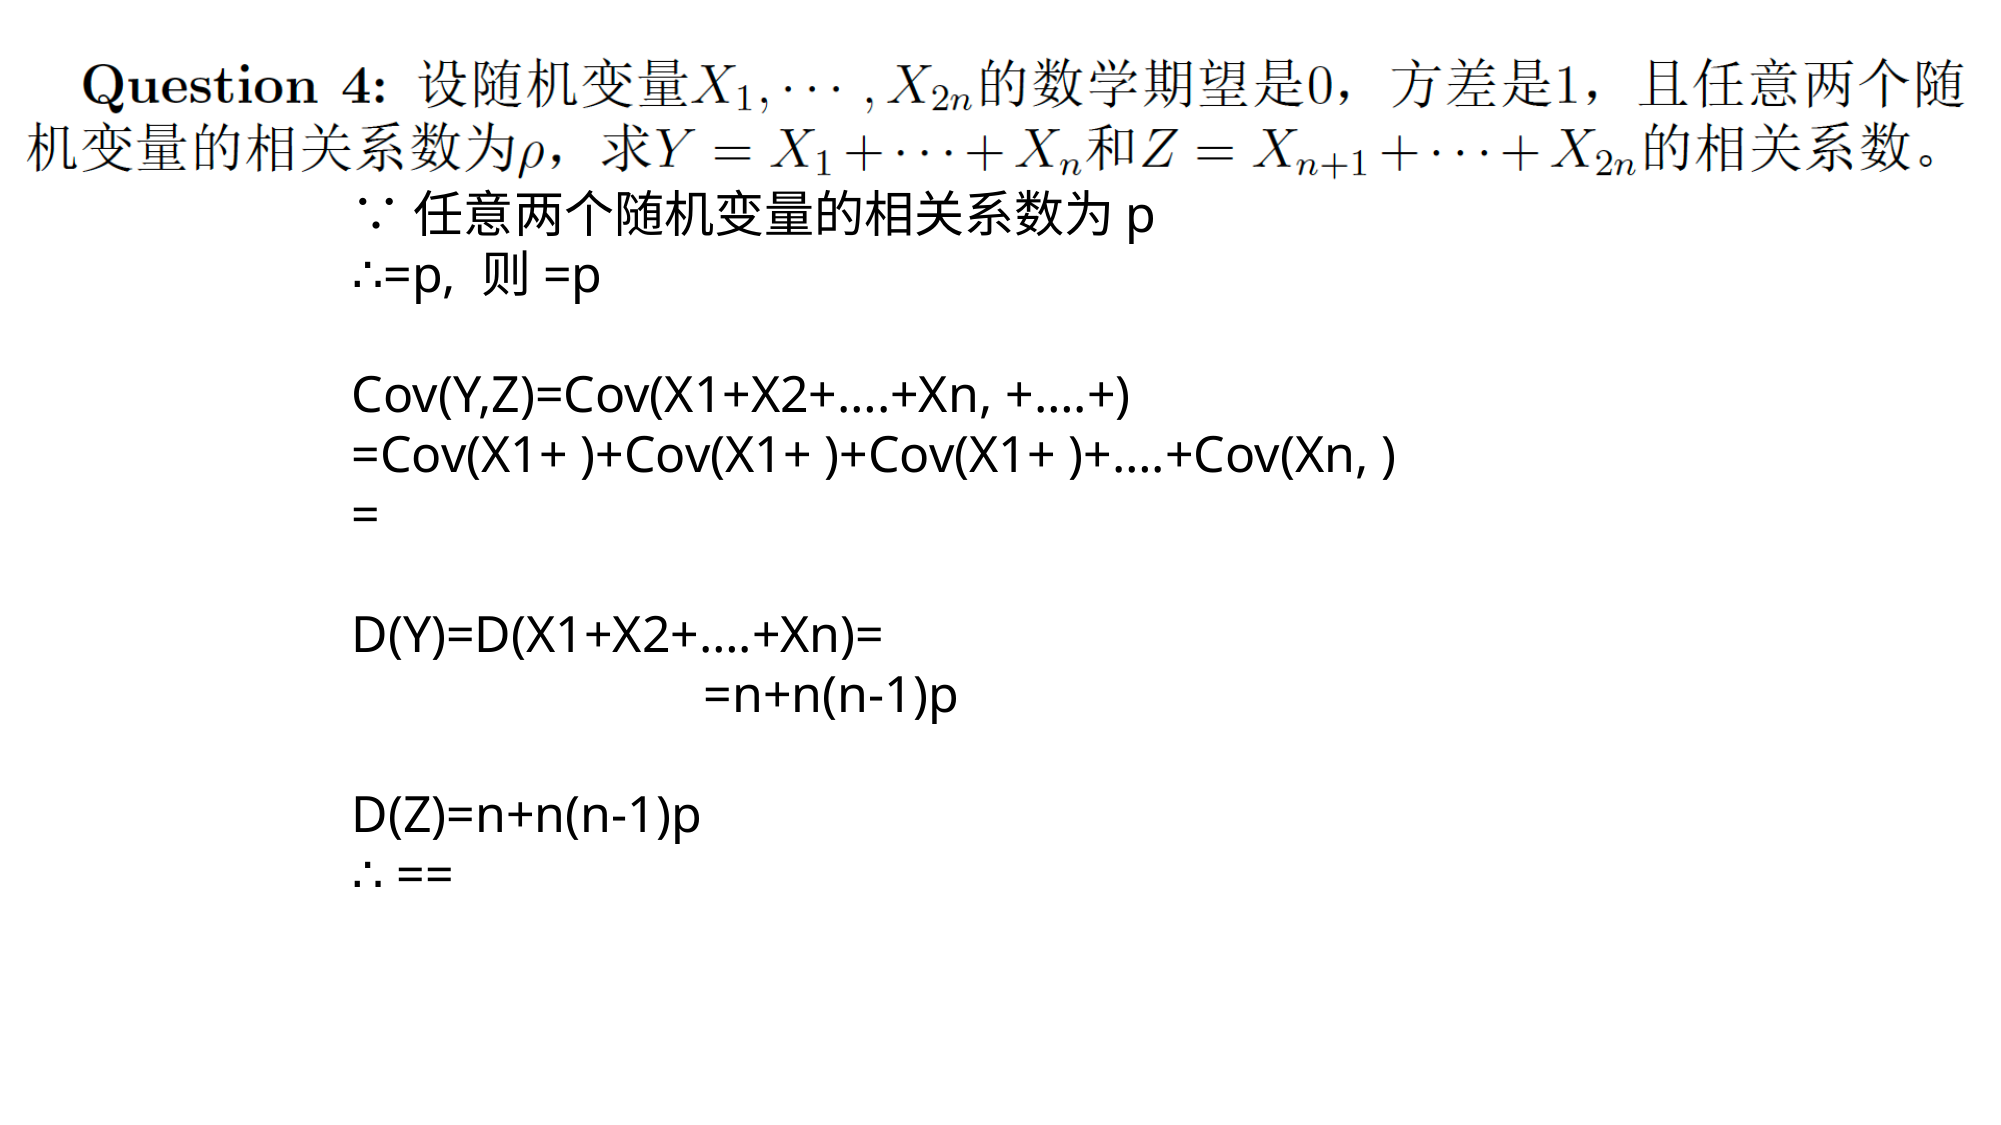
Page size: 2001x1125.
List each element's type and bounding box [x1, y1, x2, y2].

picture [0, 40, 1978, 193]
